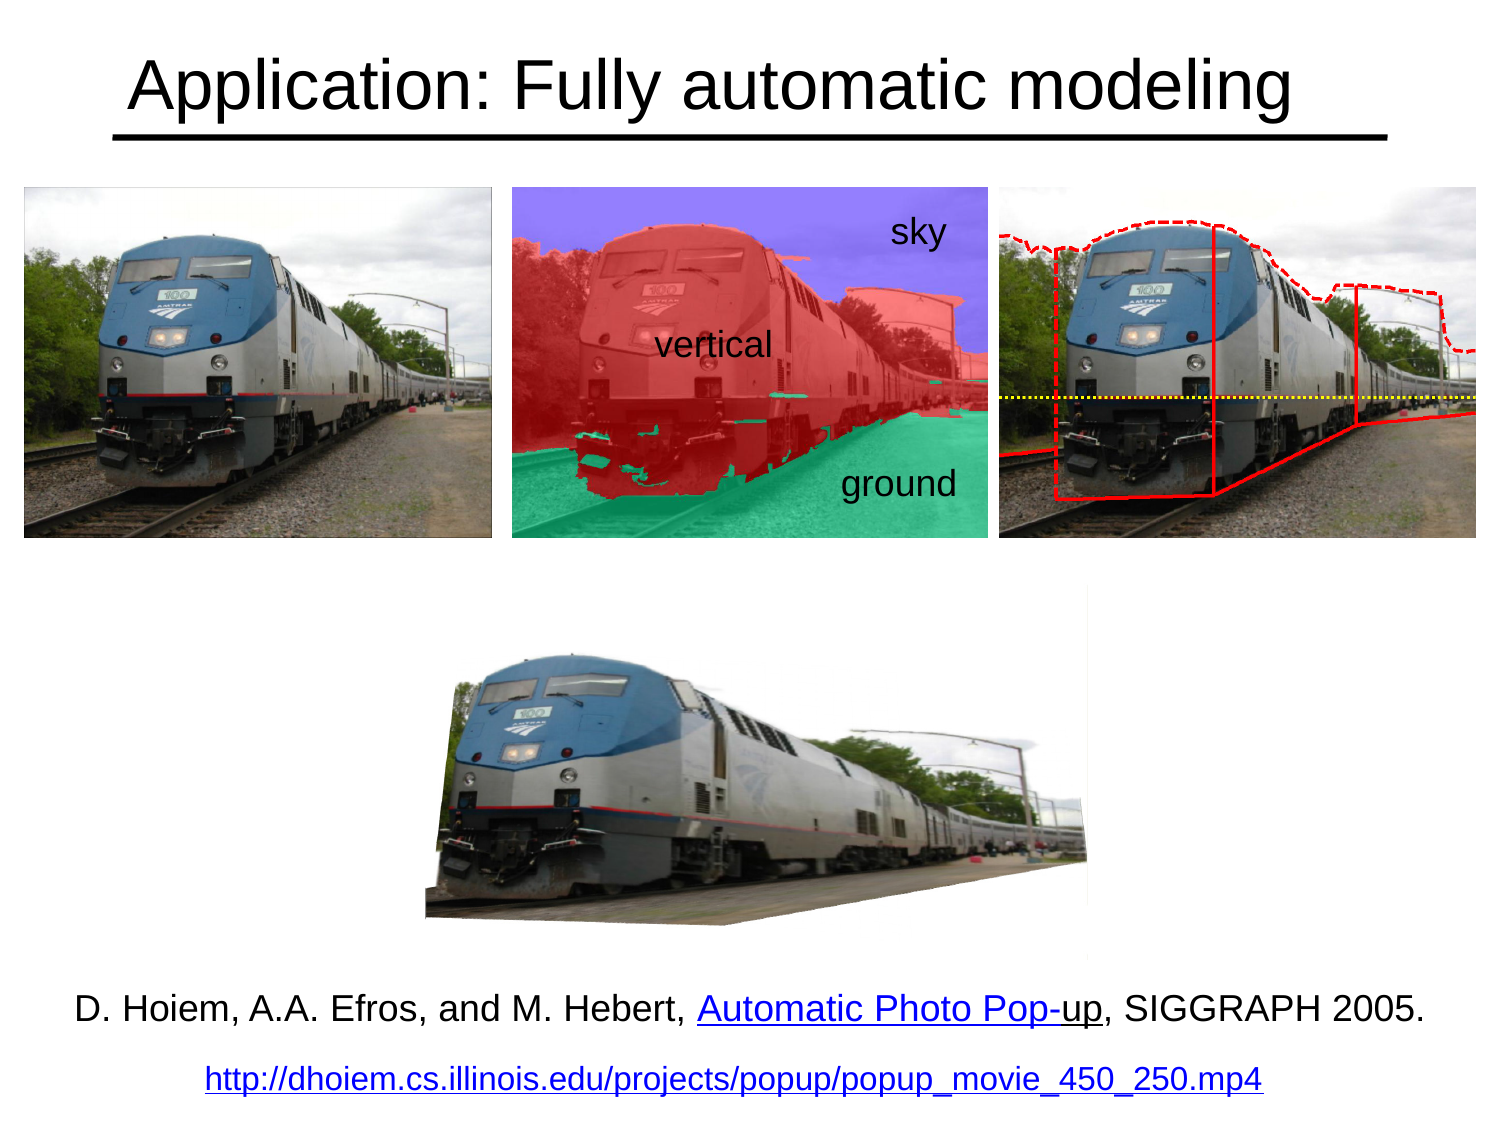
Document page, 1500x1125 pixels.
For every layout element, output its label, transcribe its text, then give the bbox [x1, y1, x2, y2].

picture [512, 187, 989, 538]
picture [24, 187, 493, 538]
title Application: Fully automatic modeling [112, 12, 1388, 151]
text_box http://dhoiem.cs.illinois.edu/projects/popup/popup_movie_450_250.mp4 [68, 1049, 1400, 1105]
picture [425, 574, 1088, 961]
text_box D. Hoiem, A.A. Efros, and M. Hebert, Automatic Photo Pop-up, SIGGRAPH 2005. [12, 976, 1488, 1037]
picture [999, 187, 1476, 538]
